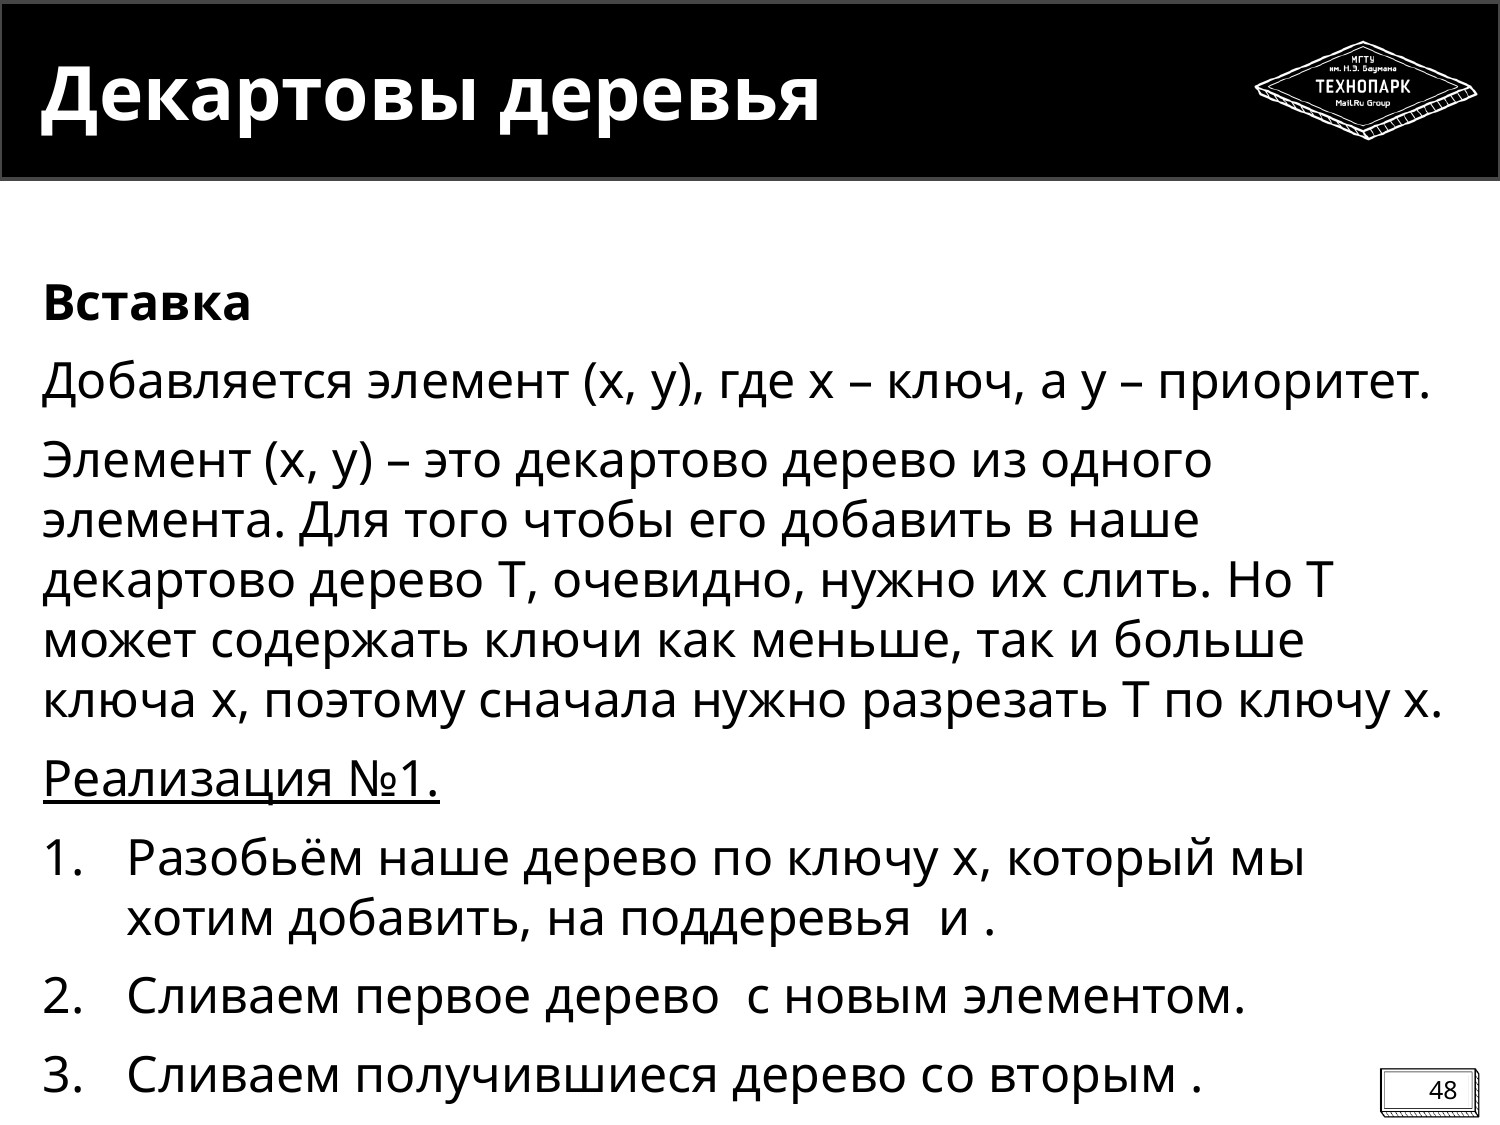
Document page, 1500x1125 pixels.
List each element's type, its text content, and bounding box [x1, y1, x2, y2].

picture [1366, 1060, 1495, 1125]
picture [1250, 19, 1492, 162]
title Декартовы деревья [26, 15, 1250, 166]
slide_number 48 [1130, 1069, 1473, 1114]
